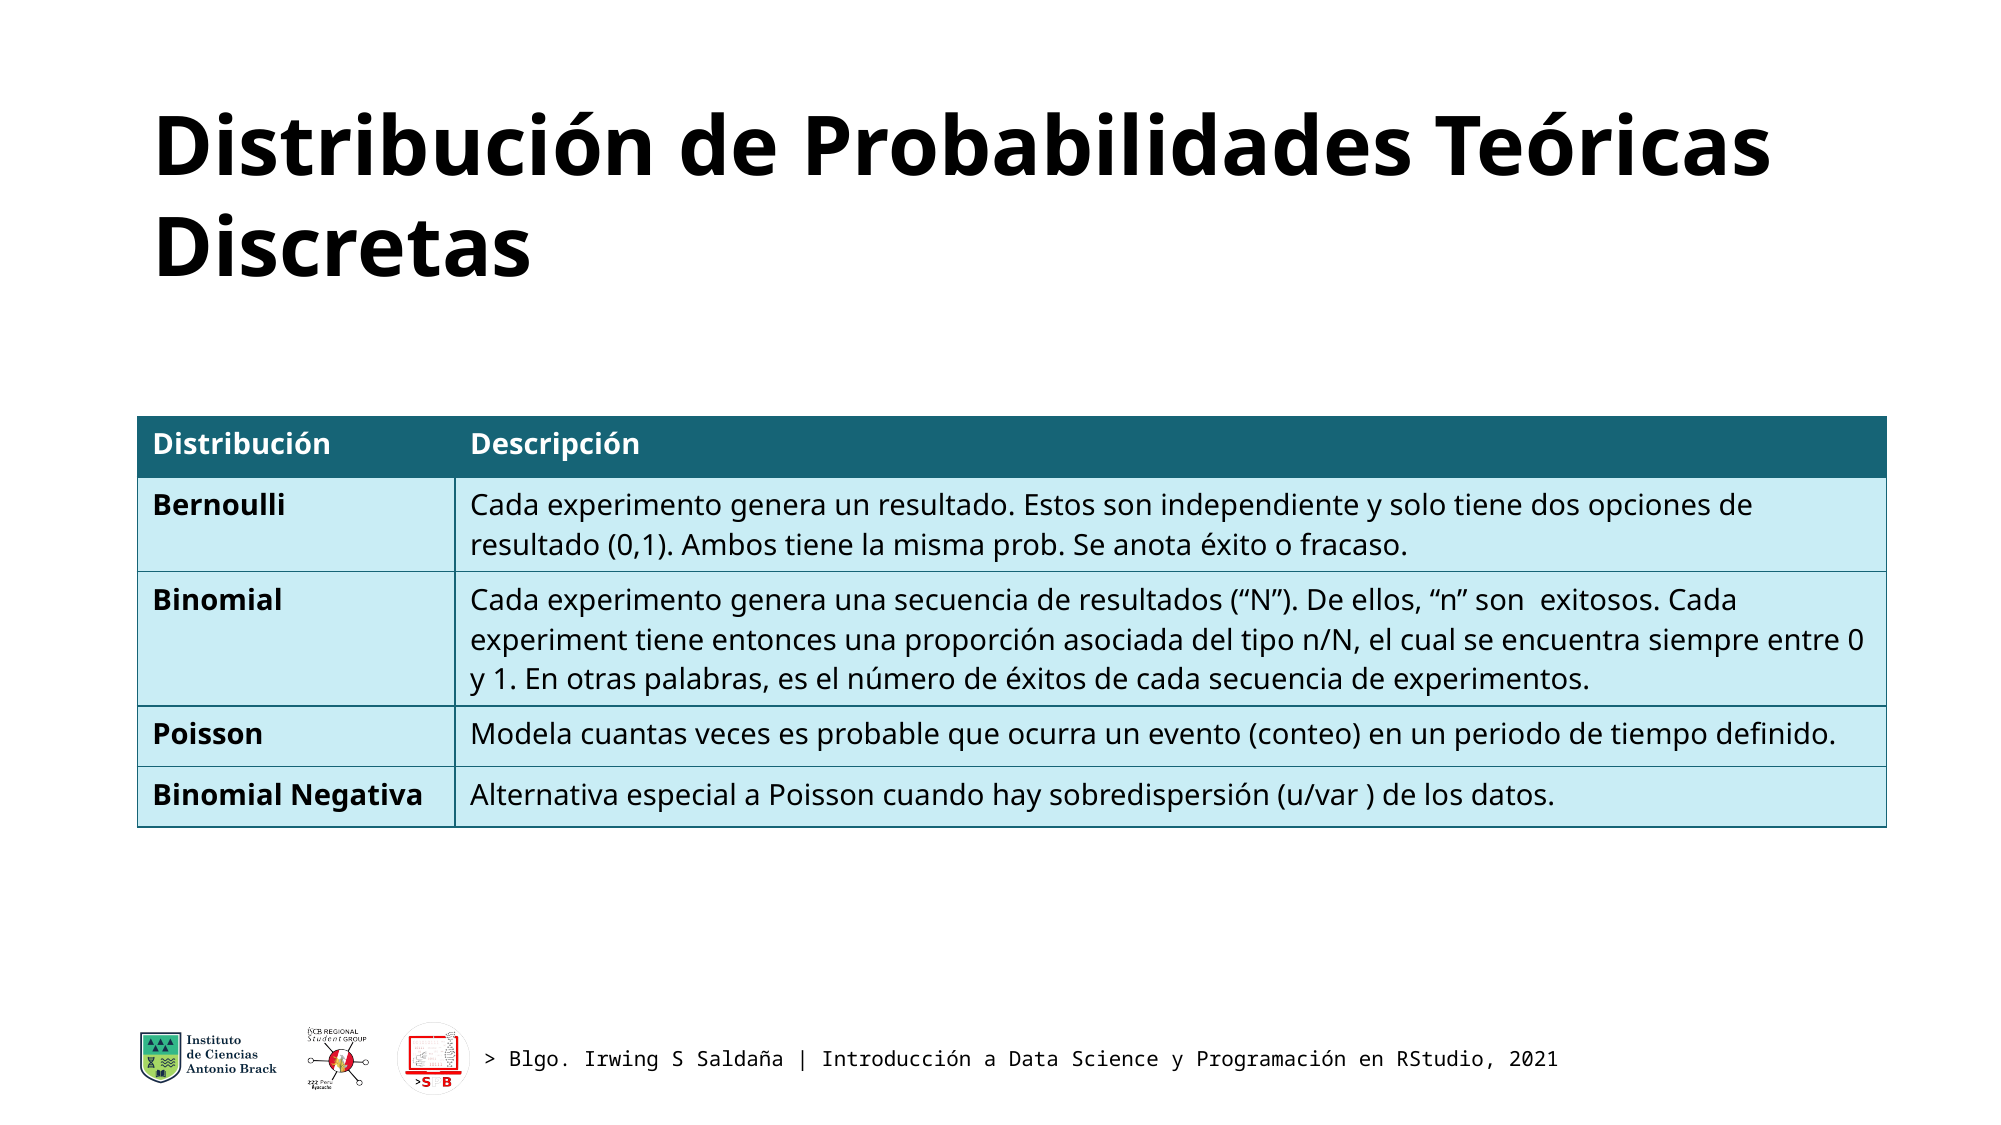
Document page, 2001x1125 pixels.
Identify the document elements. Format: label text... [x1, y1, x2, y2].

table_header Distribución [137, 416, 455, 476]
table_header Descripción [455, 416, 1887, 476]
picture [306, 1026, 370, 1091]
title Distribución de Probabilidades Teóricas Discretas [137, 86, 1863, 305]
picture [397, 1022, 470, 1095]
table_cell Cada experimento genera una secuencia de resultados (“N”). De ellos, “n” son exitosos. Cada experiment tiene entonces una proporción asociada del tipo n/N, el cual se encuentra siempre entre 0 y 1. En otras palabras, es el número de éxitos de cada secuencia de experimentos. [456, 572, 1886, 705]
table_cell Poisson [138, 707, 454, 766]
table_cell Modela cuantas veces es probable que ocurra un evento (conteo) en un periodo de tiempo definido. [456, 707, 1886, 766]
table_cell Binomial Negativa [138, 767, 454, 826]
picture [137, 1029, 279, 1088]
table_cell Bernoulli [138, 478, 454, 571]
table_cell Cada experimento genera un resultado. Estos son independiente y solo tiene dos opciones de resultado (0,1). Ambos tiene la misma prob. Se anota éxito o fracaso. [456, 478, 1886, 571]
table_cell Alternativa especial a Poisson cuando hay sobredispersión (u/var ) de los datos. [456, 767, 1886, 826]
table_cell Binomial [138, 572, 454, 705]
